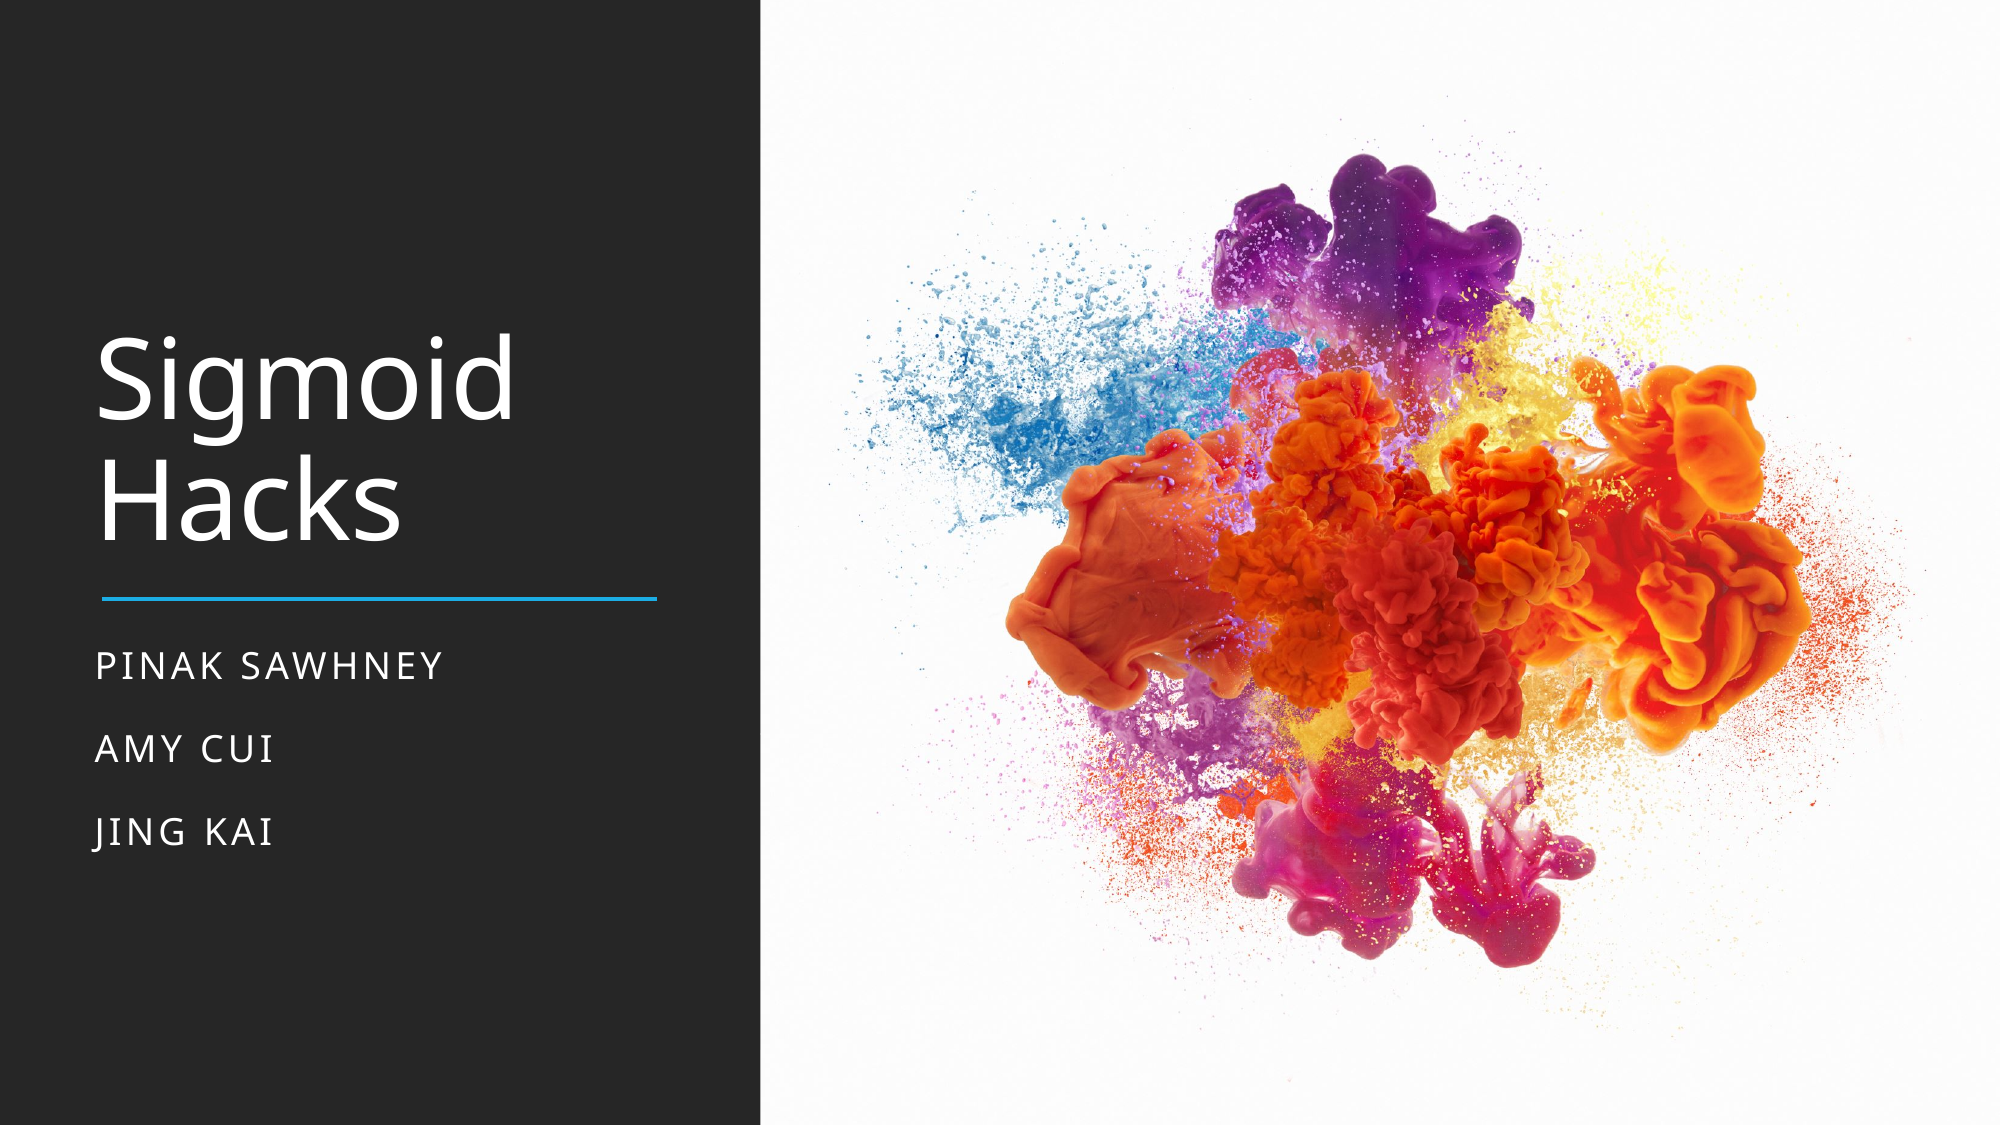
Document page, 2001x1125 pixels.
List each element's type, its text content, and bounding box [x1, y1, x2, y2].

subtitle Pinak Sawhney Amy Cui Jing Kai [79, 625, 680, 1011]
picture [759, 0, 2000, 1125]
title Sigmoid Hacks [79, 104, 680, 573]
text_box [0, 0, 758, 1125]
